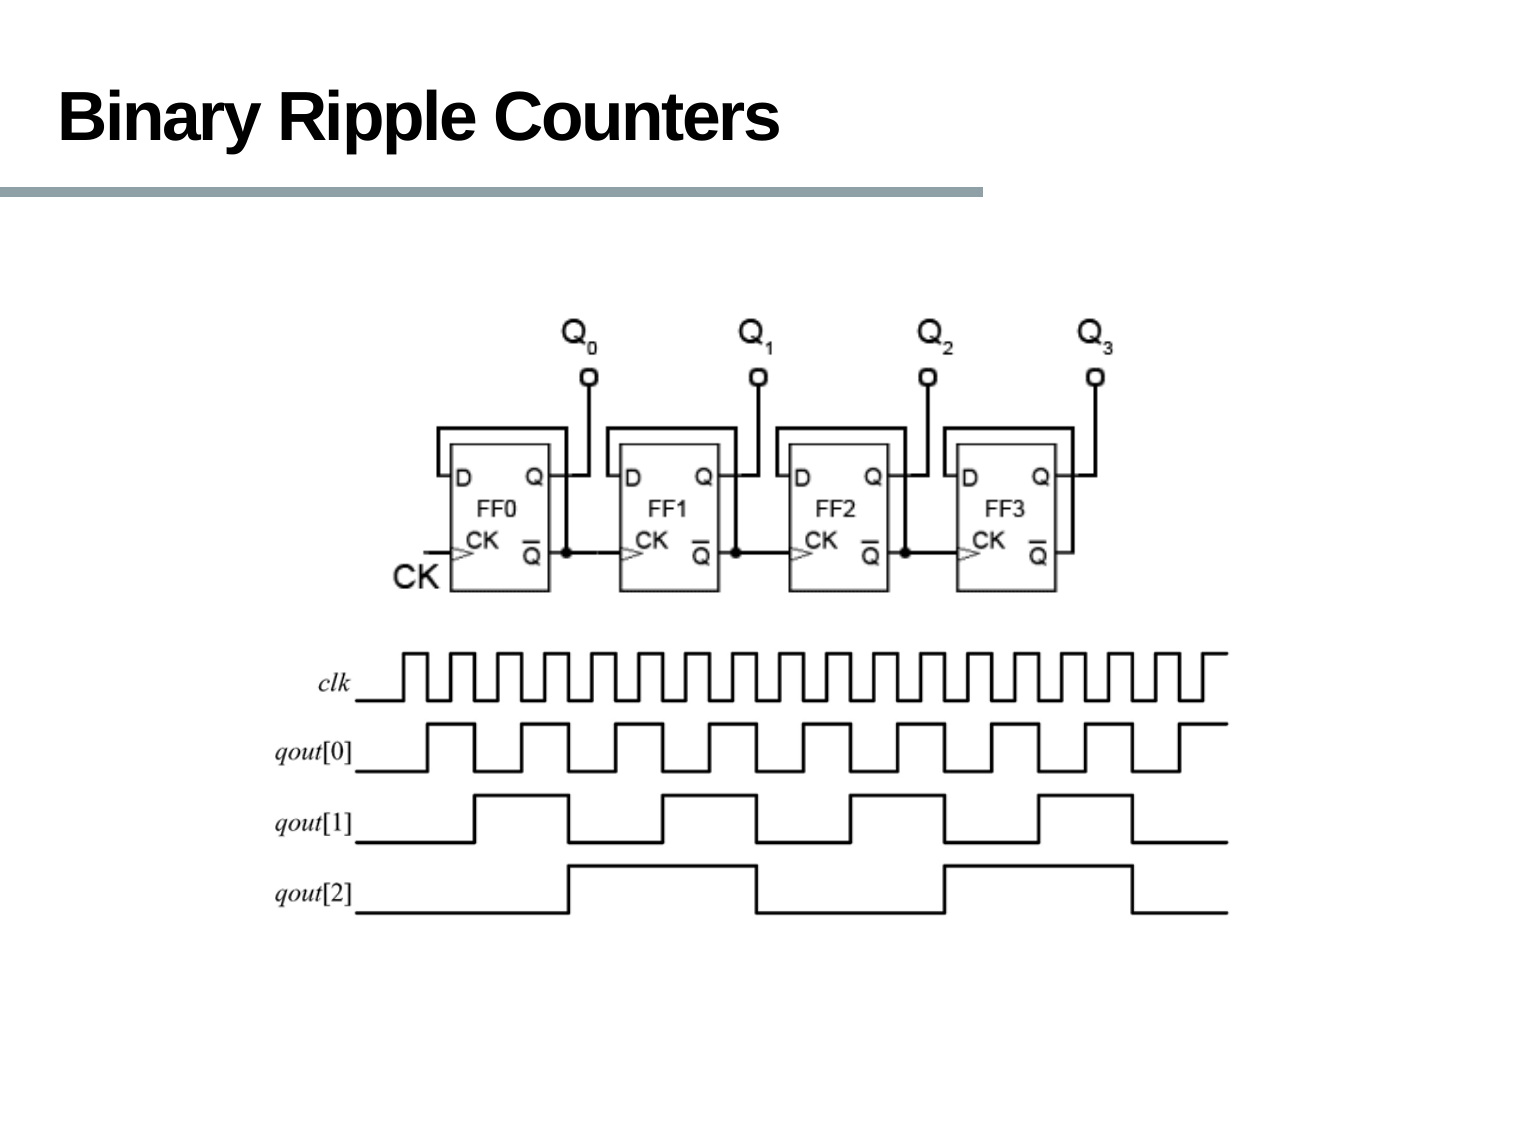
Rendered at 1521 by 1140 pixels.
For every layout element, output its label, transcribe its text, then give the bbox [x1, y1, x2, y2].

title Binary Ripple Counters [42, 54, 966, 182]
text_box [274, 306, 1247, 929]
